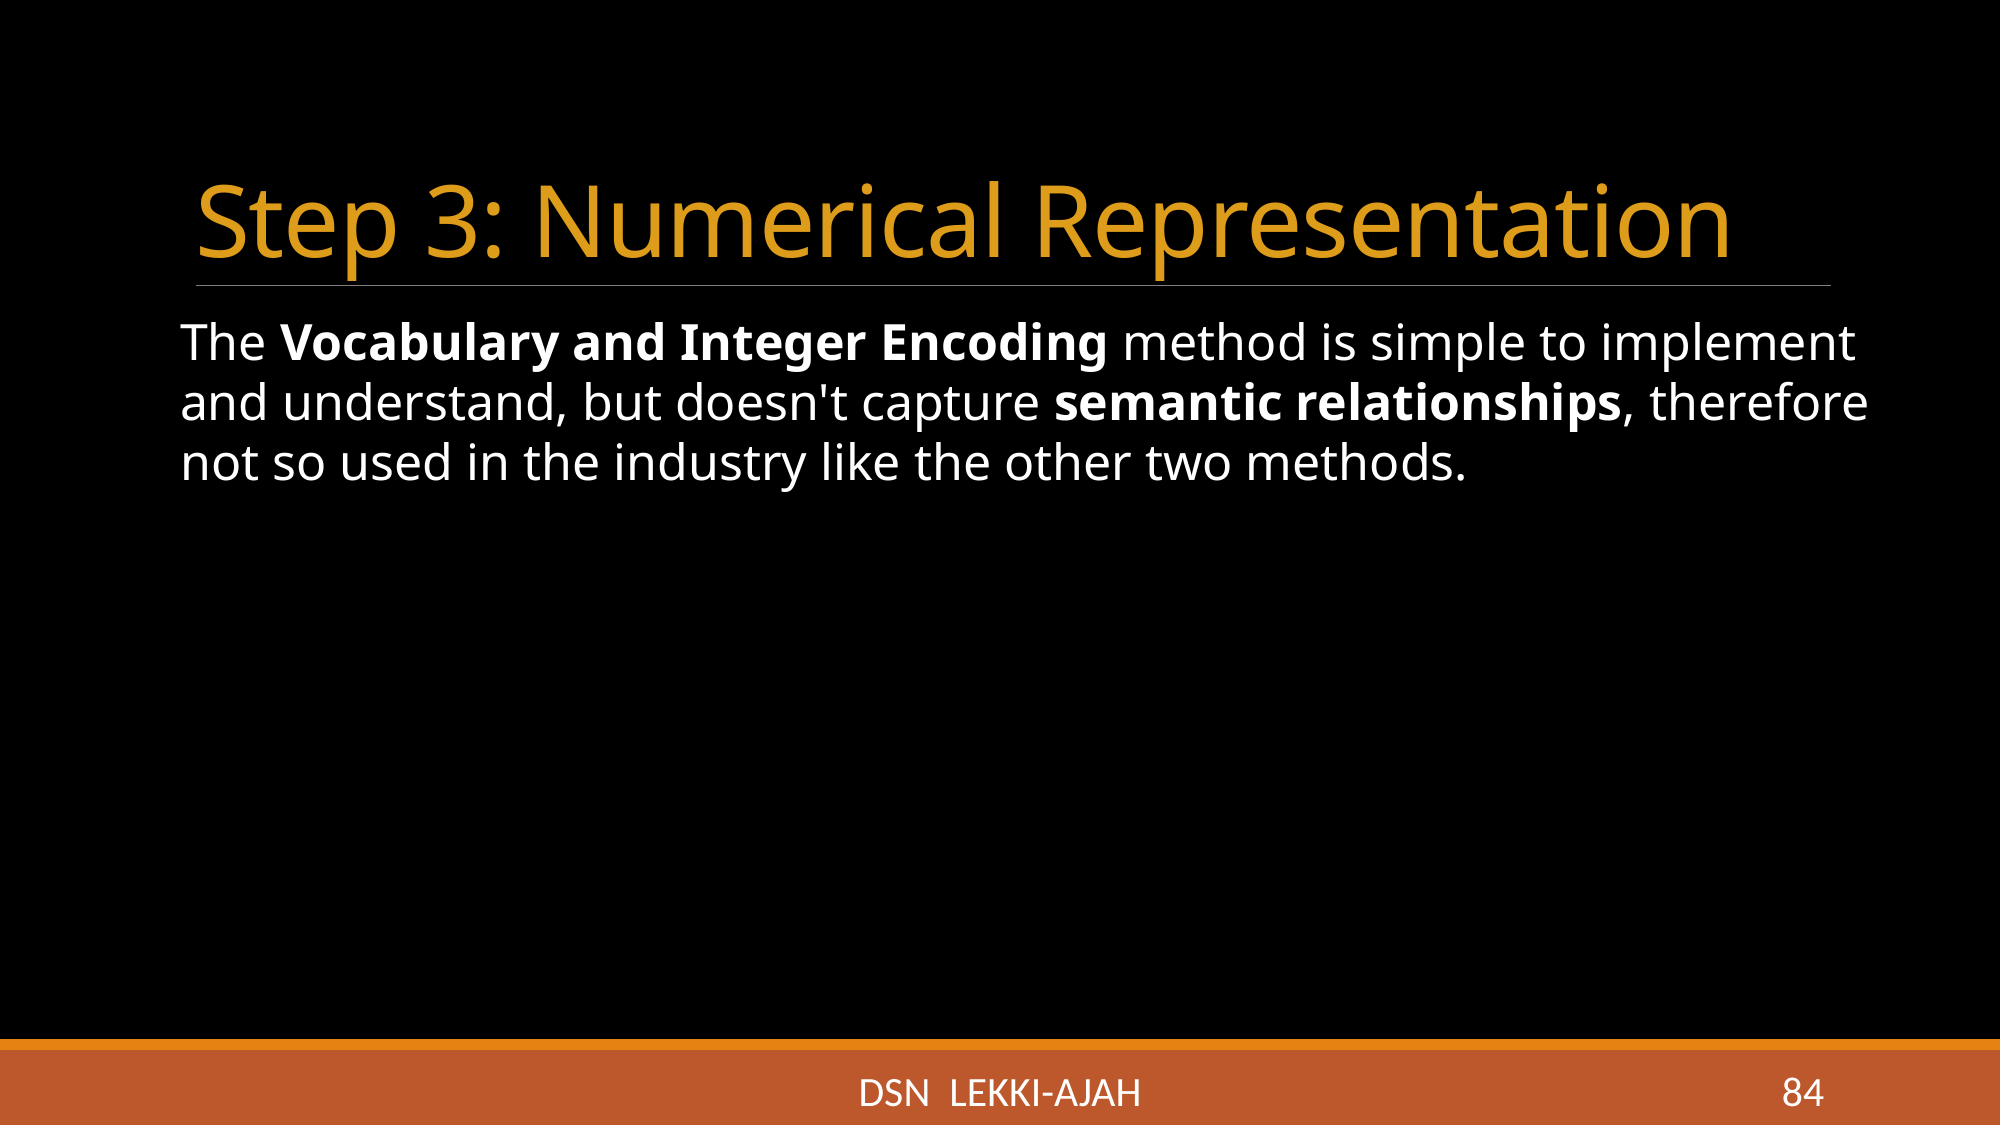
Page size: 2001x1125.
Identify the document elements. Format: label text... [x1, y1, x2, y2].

footer DSN LEKKI-AJAH [604, 1059, 1396, 1120]
list The Vocabulary and Integer Encoding method is simple to implement and understand, but doesn't capture semantic relationships, therefore not so used in the industry like the other two methods. [180, 302, 1887, 1054]
text_box [277, 919, 933, 1054]
title Step 3: Numerical Representation [180, 47, 1830, 285]
slide_number 84 [1624, 1059, 1840, 1120]
